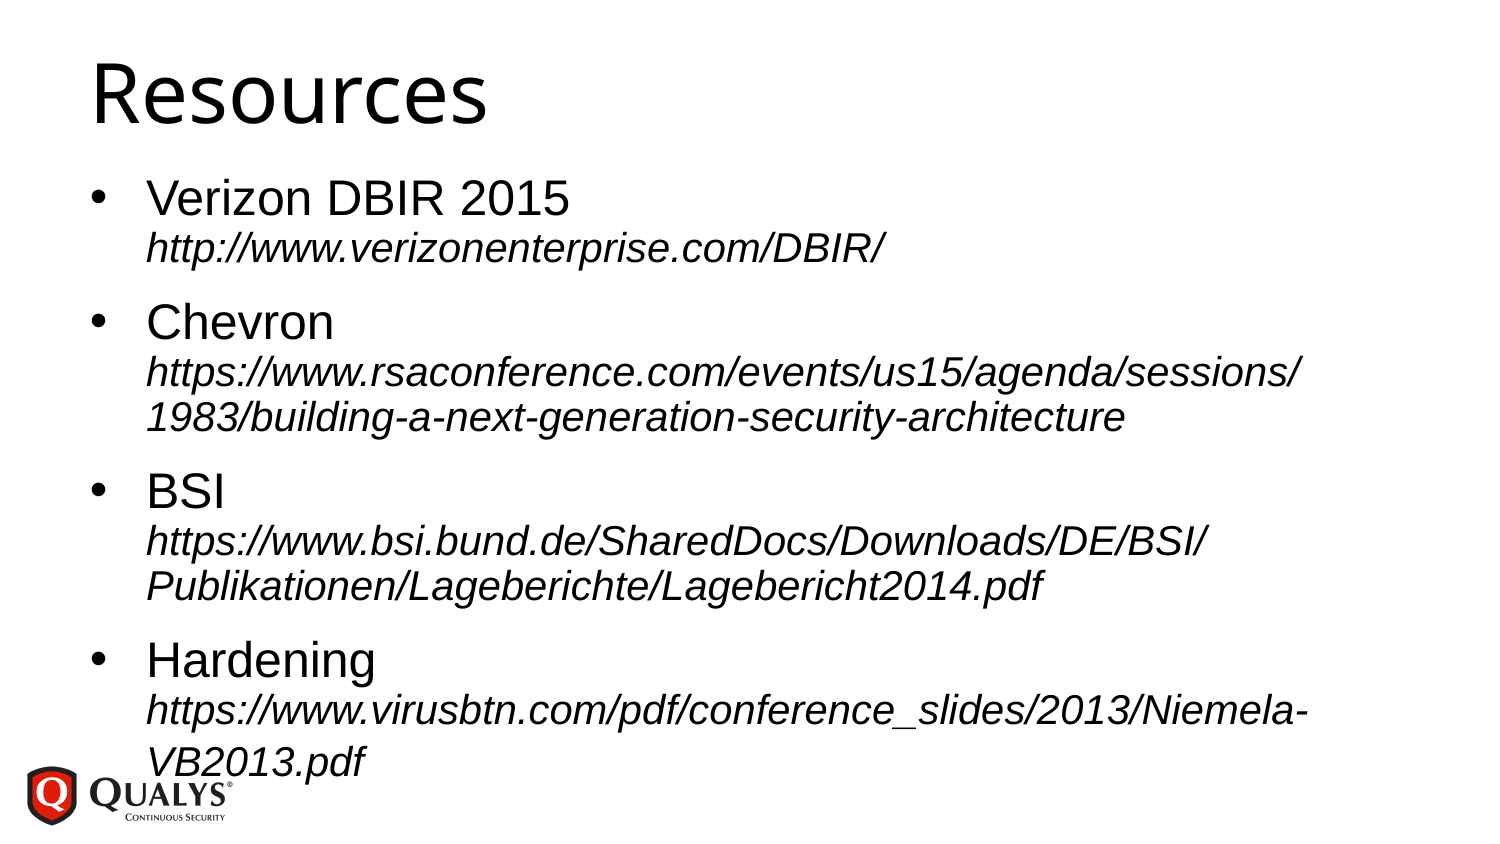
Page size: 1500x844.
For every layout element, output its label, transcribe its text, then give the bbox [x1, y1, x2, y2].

list Verizon DBIR 2015 http://www.verizonenterprise.com/DBIR/ Chevron https://www.rsaconference.com/events/us15/agenda/sessions/1983/building-a-next-generation-security-architecture BSI https://www.bsi.bund.de/SharedDocs/Downloads/DE/BSI/Publikationen/Lageberichte/Lagebericht2014.pdf Hardening https://www.virusbtn.com/pdf/conference_slides/2013/Niemela-VB2013.pdf [74, 164, 1425, 752]
picture [27, 766, 233, 826]
title Resources [74, 33, 1425, 150]
